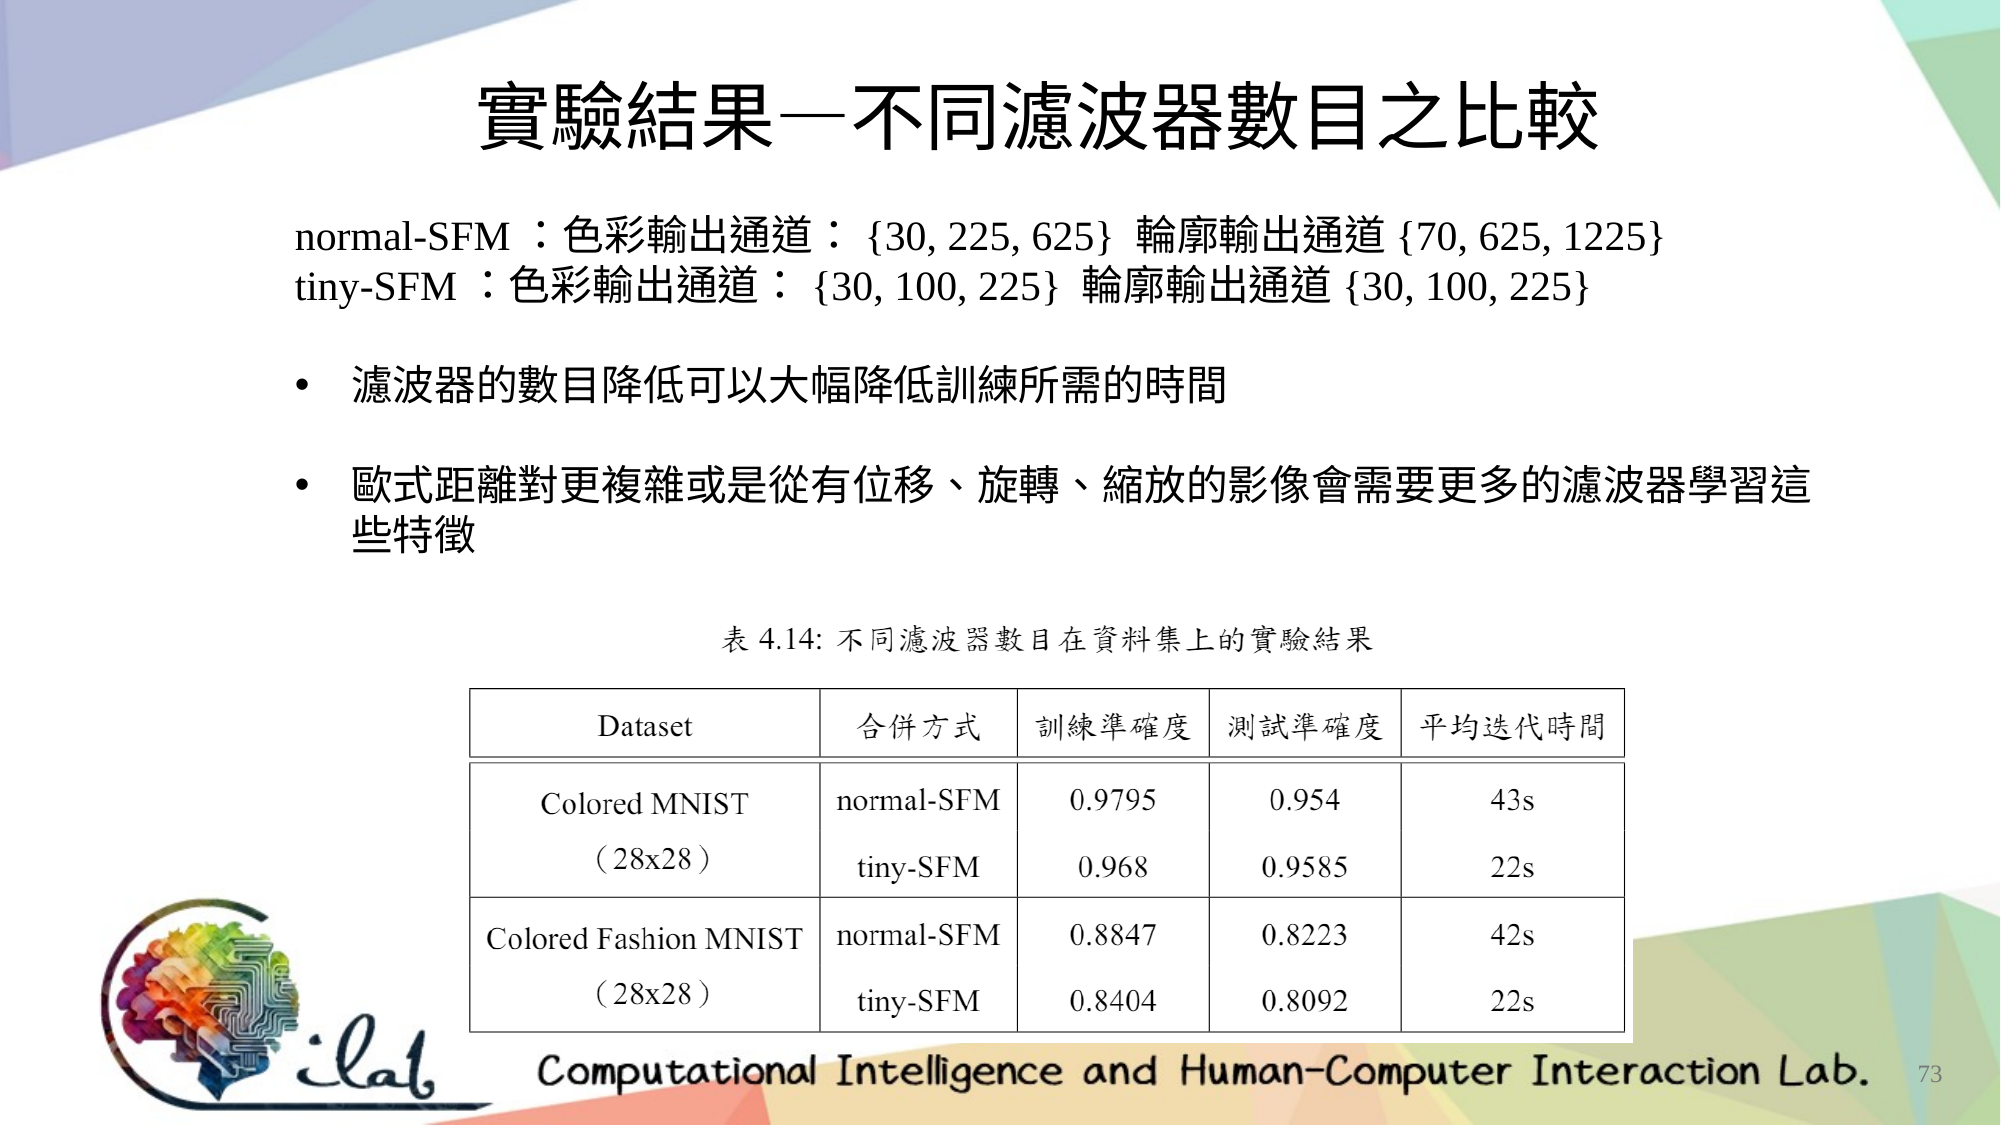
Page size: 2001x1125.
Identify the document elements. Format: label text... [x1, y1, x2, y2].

text_box normal-SFM：色彩輸出通道：{30, 225, 625} 輪廓輸出通道{70, 625, 1225} tiny-SFM：色彩輸出通道：{30, 100, 225} 輪廓輸出通道{30, 100, 225} 濾波器的數目降低可以大幅降低訓練所需的時間 歐式距離對更複雜或是從有位移、旋轉、縮放的影像會需要更多的濾波器學習這些特徵 [280, 201, 1858, 567]
picture [0, 0, 2001, 1125]
text_box 實驗結果—不同濾波器數目之比較 [460, 62, 1616, 167]
slide_number 73 [1507, 1042, 1958, 1103]
